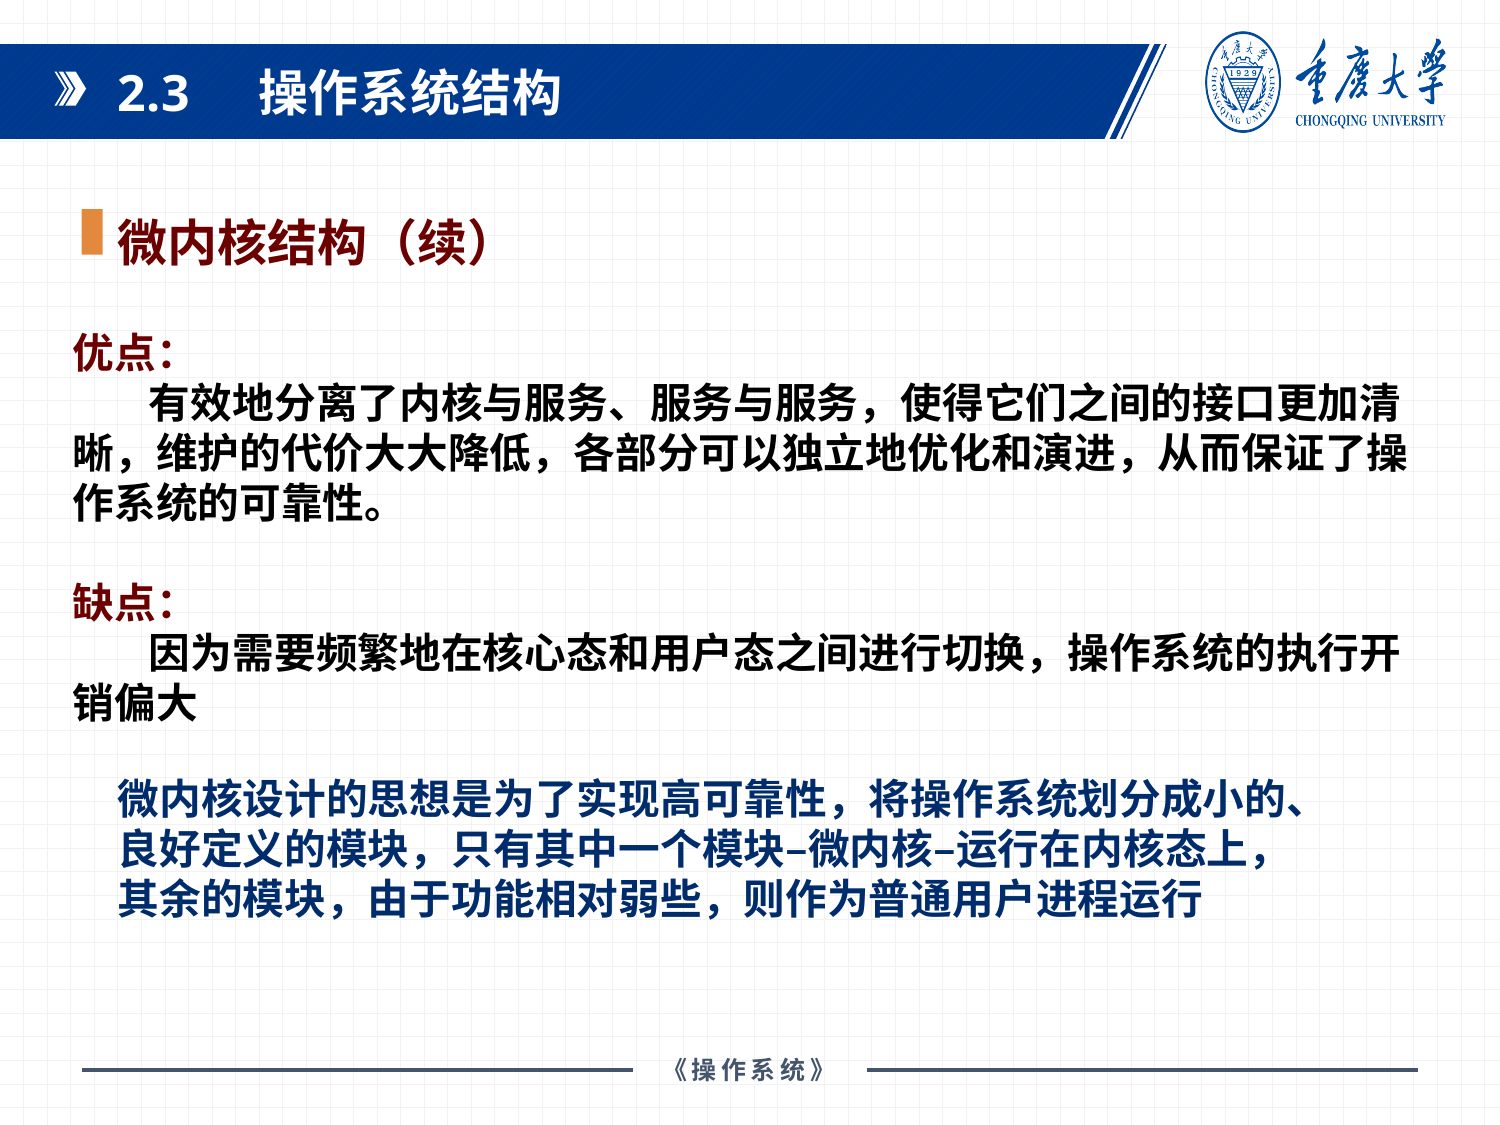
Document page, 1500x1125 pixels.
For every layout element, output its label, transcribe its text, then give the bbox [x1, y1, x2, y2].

text_box 优点： 有效地分离了内核与服务、服务与服务，使得它们之间的接口更加清晰，维护的代价大大降低，各部分可以独立地优化和演进，从而保证了操作系统的可靠性。 缺点： 因为需要频繁地在核心态和用户态之间进行切换，操作系统的执行开销偏大 [57, 319, 1426, 735]
text_box 微内核结构（续） [102, 188, 599, 279]
list 2.3 操作系统结构 [102, 61, 1038, 145]
text_box 微内核设计的思想是为了实现高可靠性，将操作系统划分成小的、良好定义的模块，只有其中一个模块–微内核–运行在内核态上，其余的模块，由于功能相对弱些，则作为普通用户进程运行 [102, 765, 1315, 931]
text_box [81, 208, 104, 256]
picture [1205, 31, 1446, 133]
